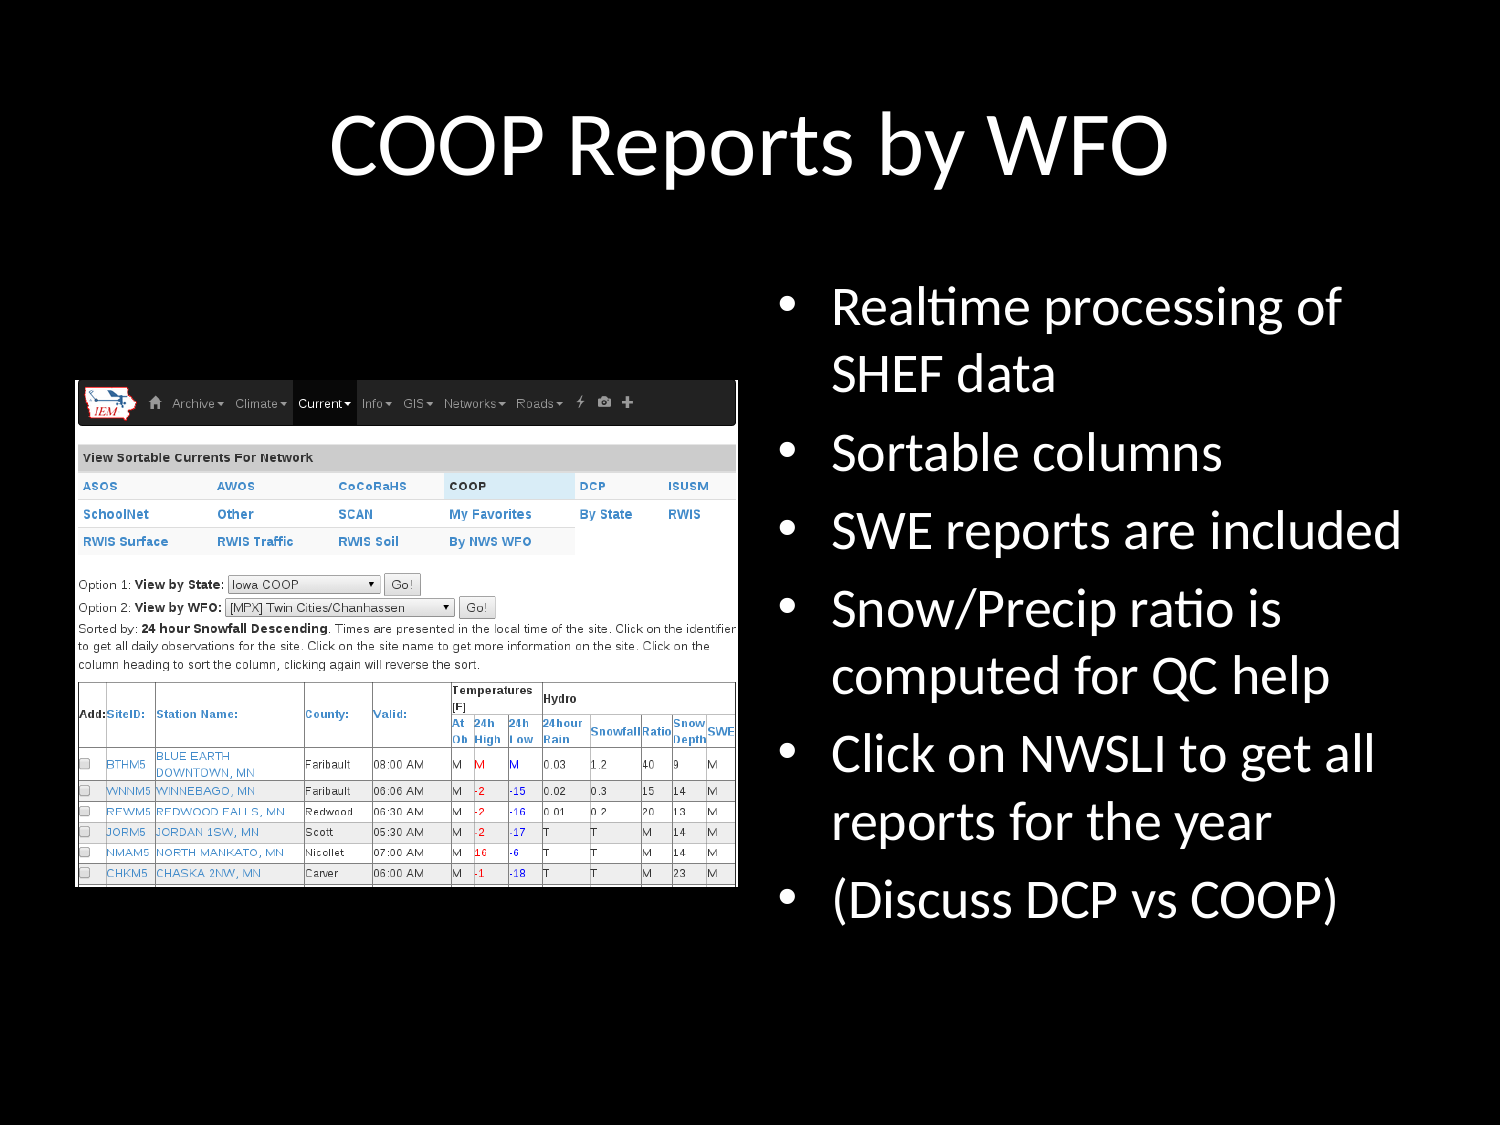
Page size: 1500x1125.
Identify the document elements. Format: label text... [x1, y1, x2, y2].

title COOP Reports by WFO [75, 45, 1425, 233]
list Realtime processing of SHEF data Sortable columns SWE reports are included Snow/Precip ratio is computed for QC help Click on NWSLI to get all reports for the year (Discuss DCP vs COOP) [762, 262, 1425, 1005]
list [74, 380, 738, 887]
